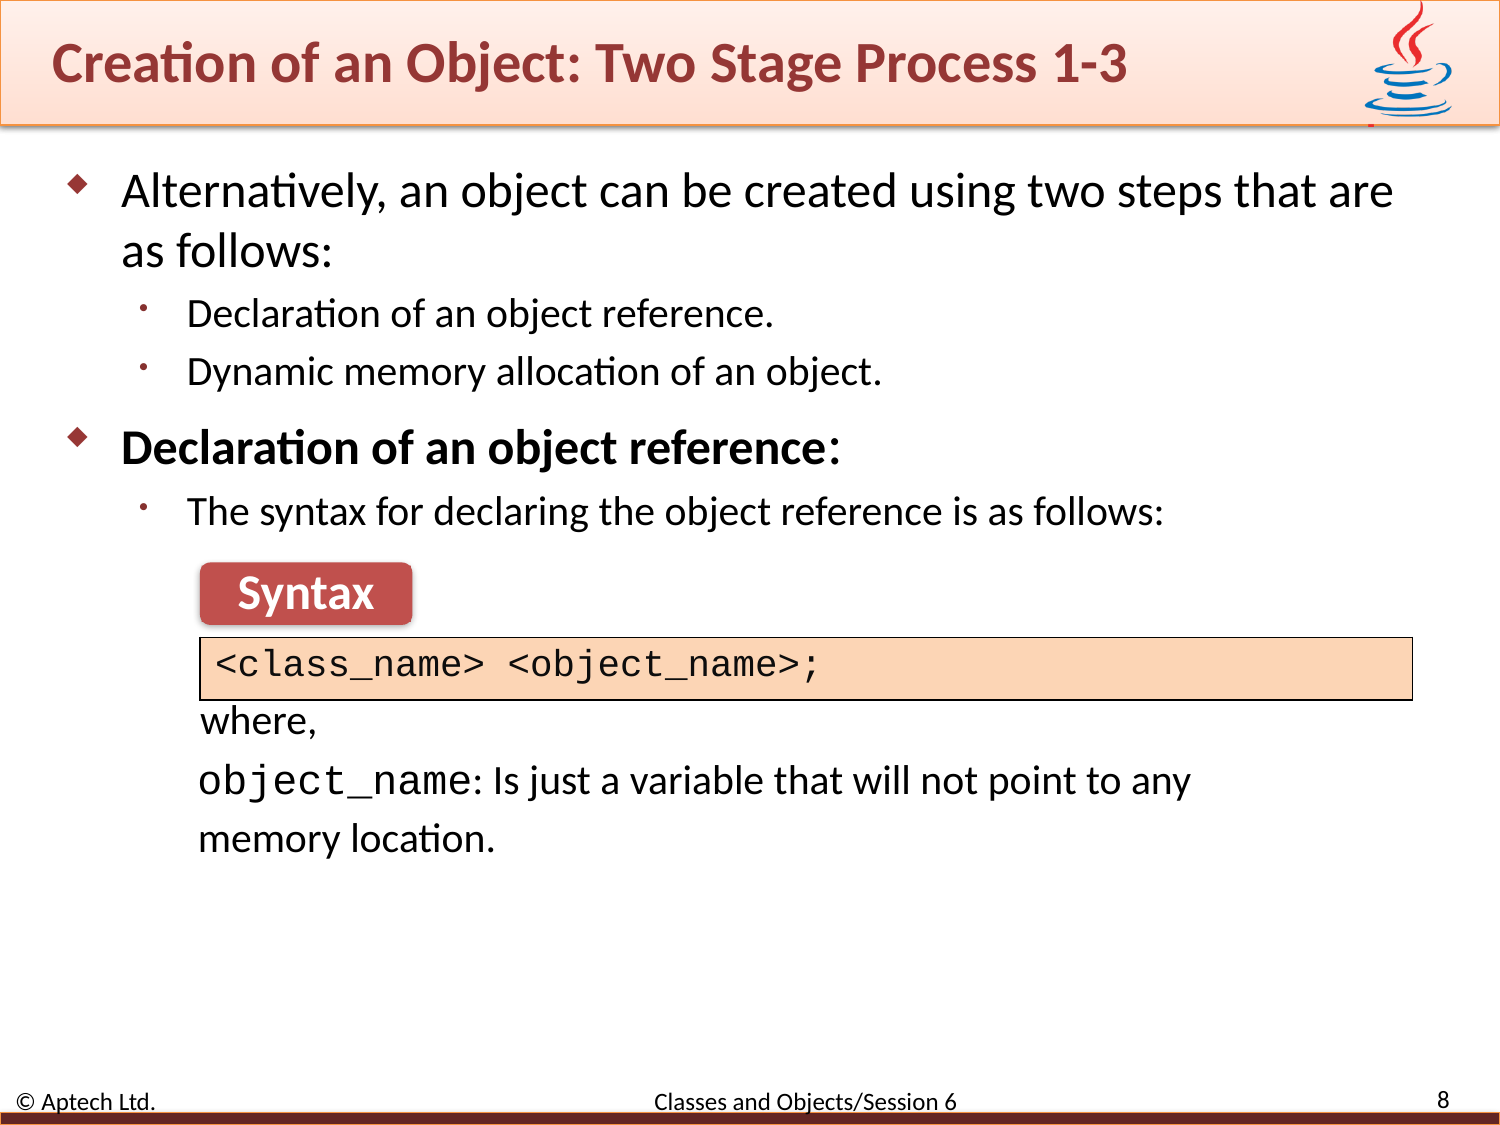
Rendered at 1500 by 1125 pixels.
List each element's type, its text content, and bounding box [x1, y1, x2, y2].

slide_number 8 [1337, 1084, 1465, 1113]
picture [1362, 0, 1454, 127]
table_header <class_name> <object_name>; [201, 638, 1412, 699]
footer © Aptech Ltd. Classes and Objects/Session 6 [0, 1087, 1325, 1113]
title Creation of an Object: Two Stage Process 1-3 [37, 24, 1288, 93]
list Alternatively, an object can be created using two steps that are as follows: Declaration of an object reference. Dynamic memory allocation of an object. Declaration of an object reference: The syntax for declaring the object reference is as follows: where, object_name: Is just a variable that will not point to any memory location. [49, 149, 1463, 1013]
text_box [199, 562, 413, 626]
